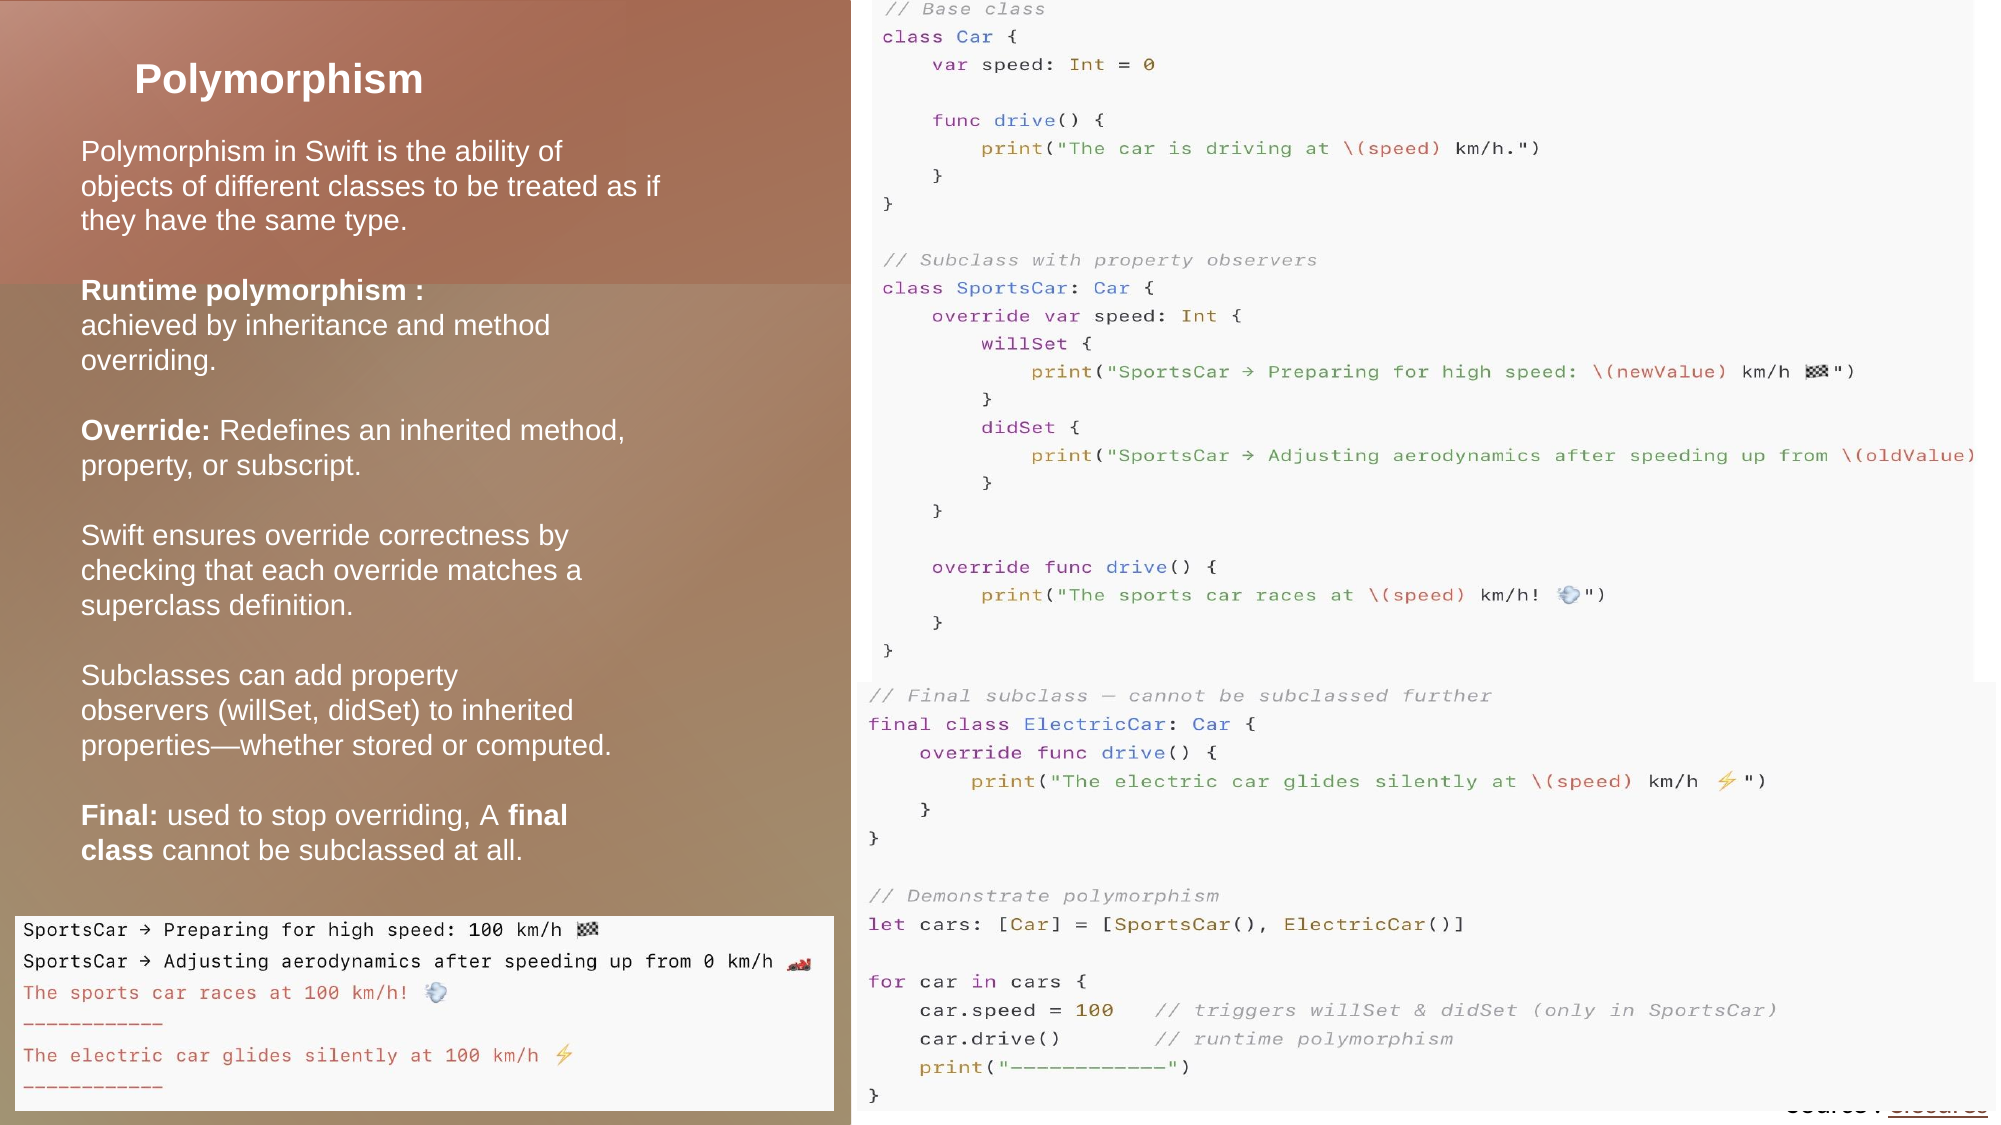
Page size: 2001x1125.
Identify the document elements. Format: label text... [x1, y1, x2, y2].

picture [857, 0, 1997, 1112]
picture [14, 916, 834, 1112]
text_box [0, 0, 853, 1125]
text_box Source : Closures [1771, 1116, 2000, 1125]
